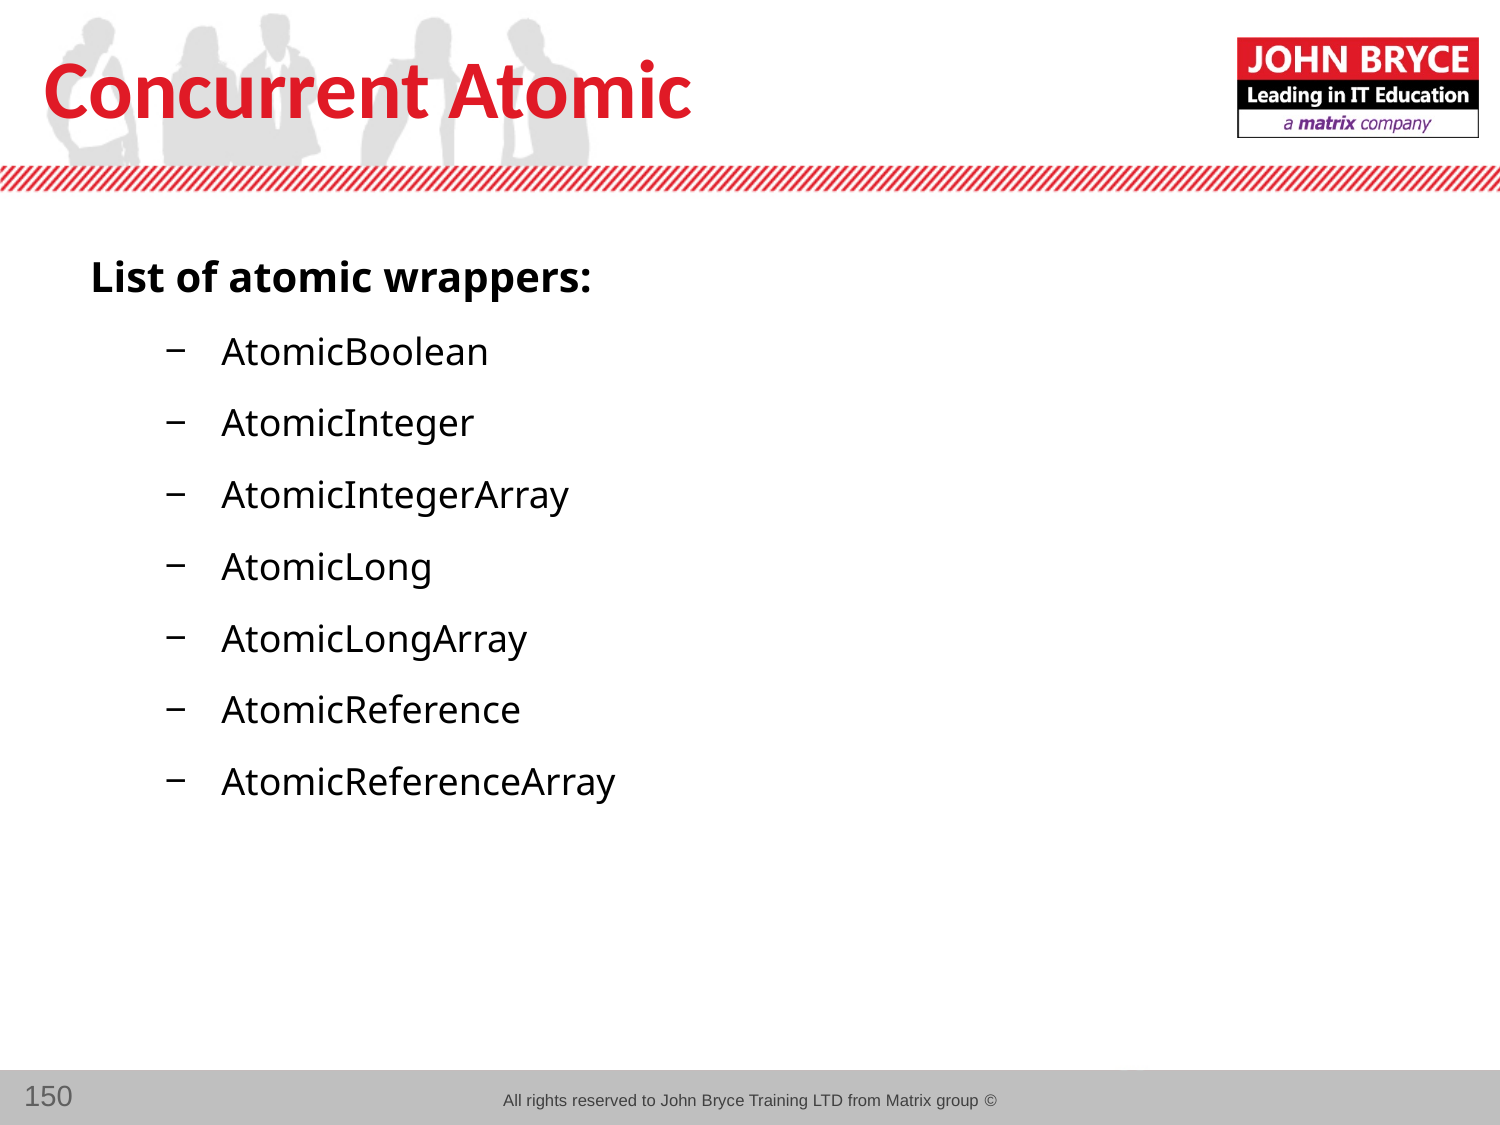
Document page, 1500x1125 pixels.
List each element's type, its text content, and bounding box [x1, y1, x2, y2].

title Concurrent Atomic [29, 21, 1235, 150]
picture [0, 0, 1500, 1070]
list List of atomic wrappers: AtomicBoolean AtomicInteger AtomicIntegerArray AtomicLong AtomicLongArray AtomicReference AtomicReferenceArray [75, 243, 1425, 1047]
